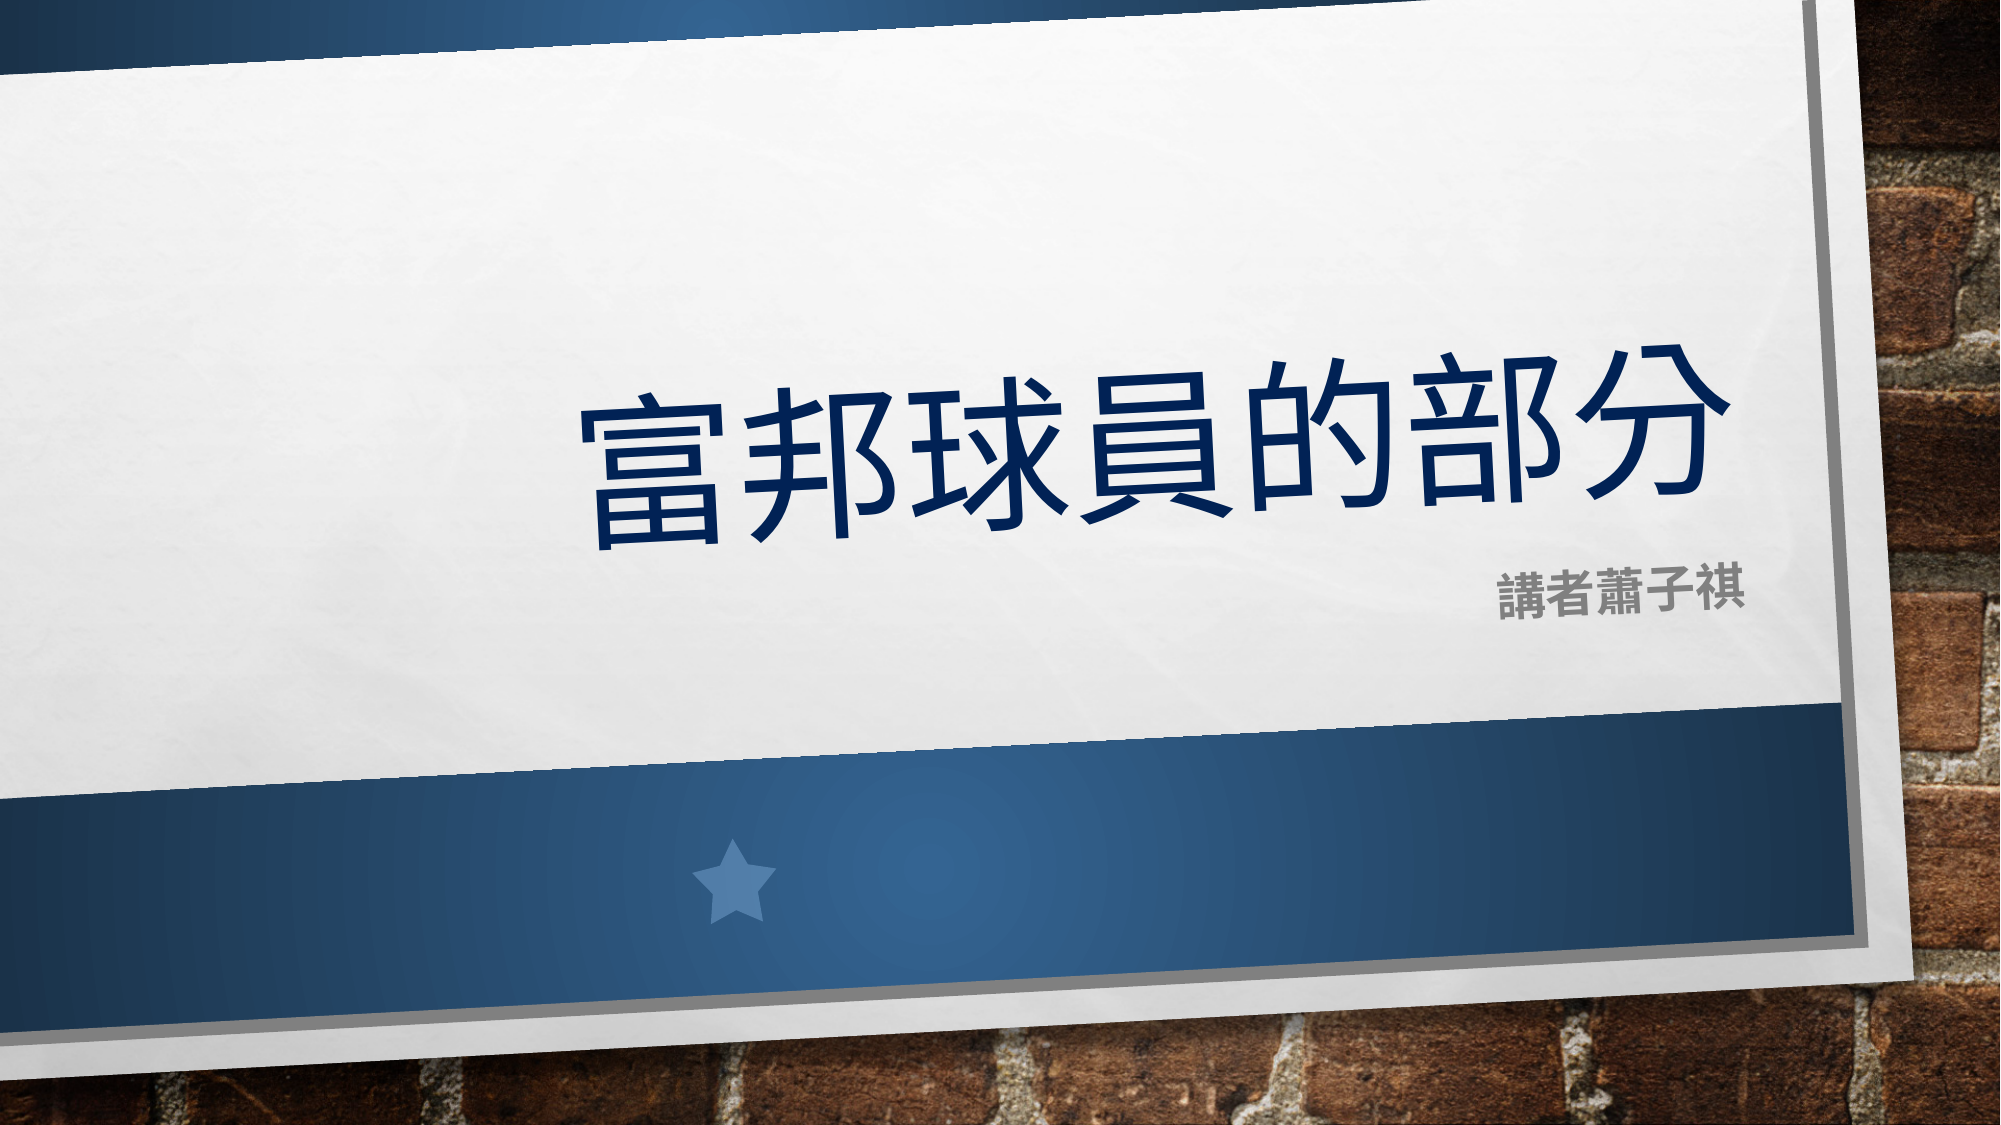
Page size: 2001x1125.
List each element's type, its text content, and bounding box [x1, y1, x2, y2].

subtitle 講者蕭子祺 [159, 533, 1763, 708]
title 富邦球員的部分 [135, 67, 1758, 605]
picture [0, 0, 2000, 1125]
